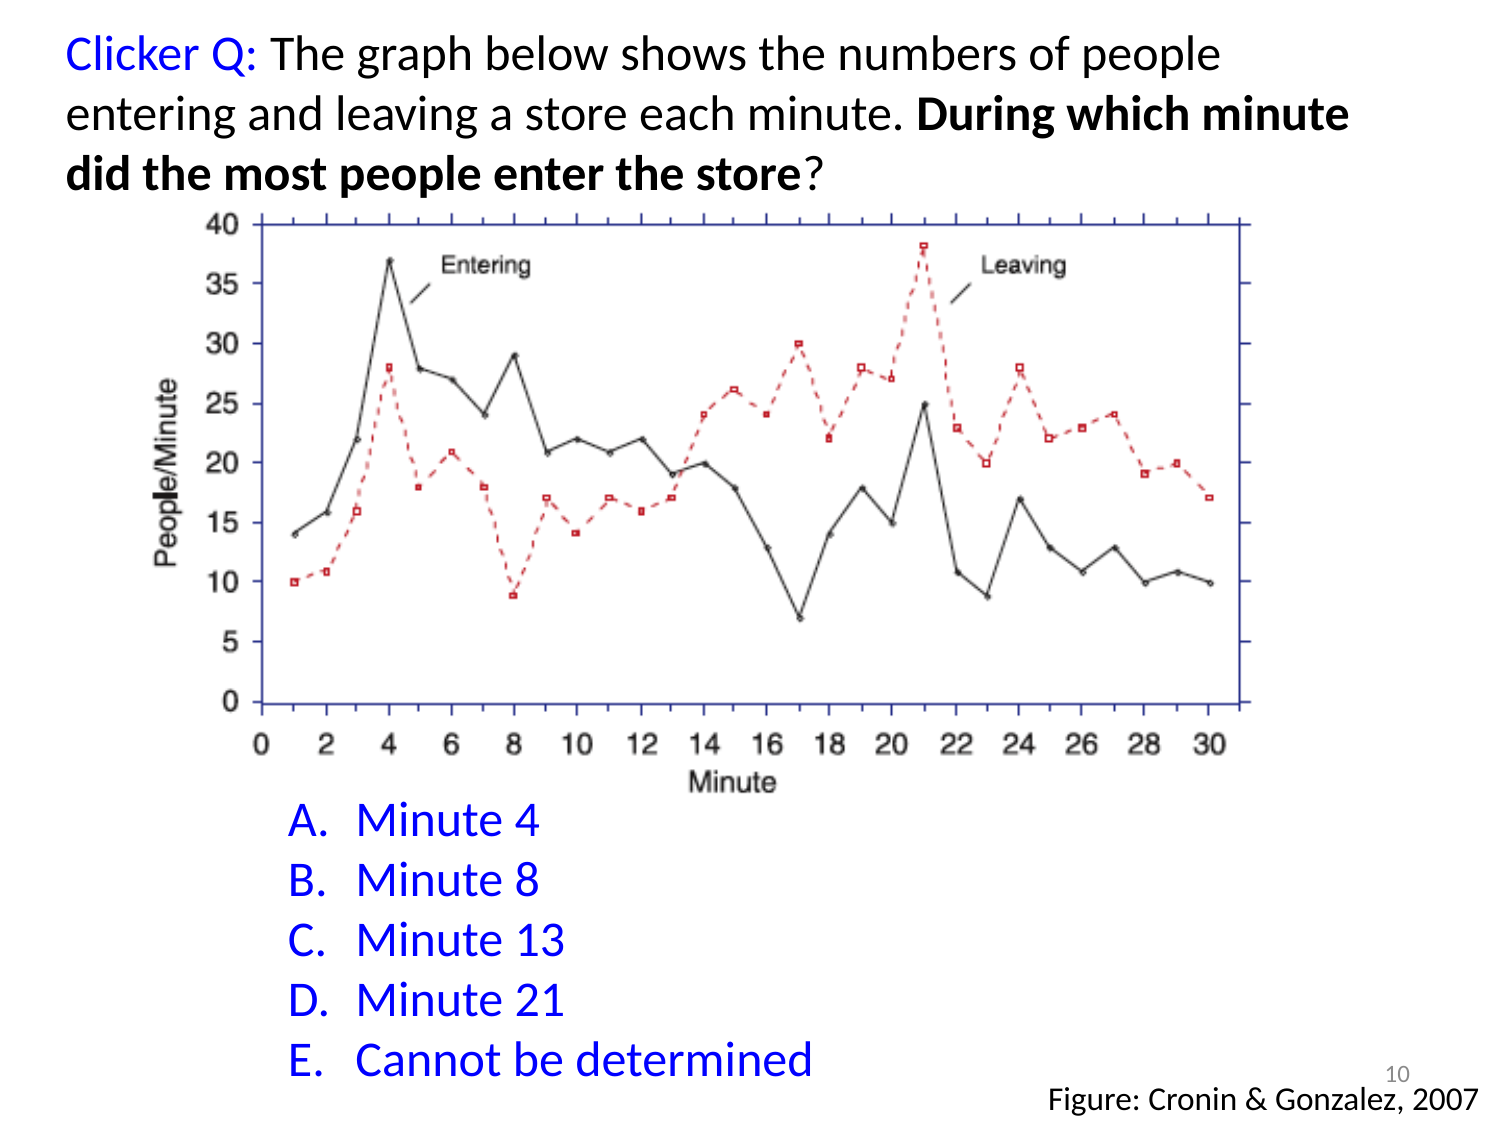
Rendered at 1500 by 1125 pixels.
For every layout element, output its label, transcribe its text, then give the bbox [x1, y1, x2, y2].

text_box Figure: Cronin & Gonzalez, 2007 [1033, 1069, 1495, 1125]
slide_number 10 [1074, 1042, 1425, 1103]
text_box Clicker Q: The graph below shows the numbers of people entering and leaving a store each minute. During which minute did the most people enter the store? [50, 13, 1416, 209]
text_box Minute 4 Minute 8 Minute 13 Minute 21 Cannot be determined [273, 820, 829, 1094]
picture [124, 194, 1313, 813]
